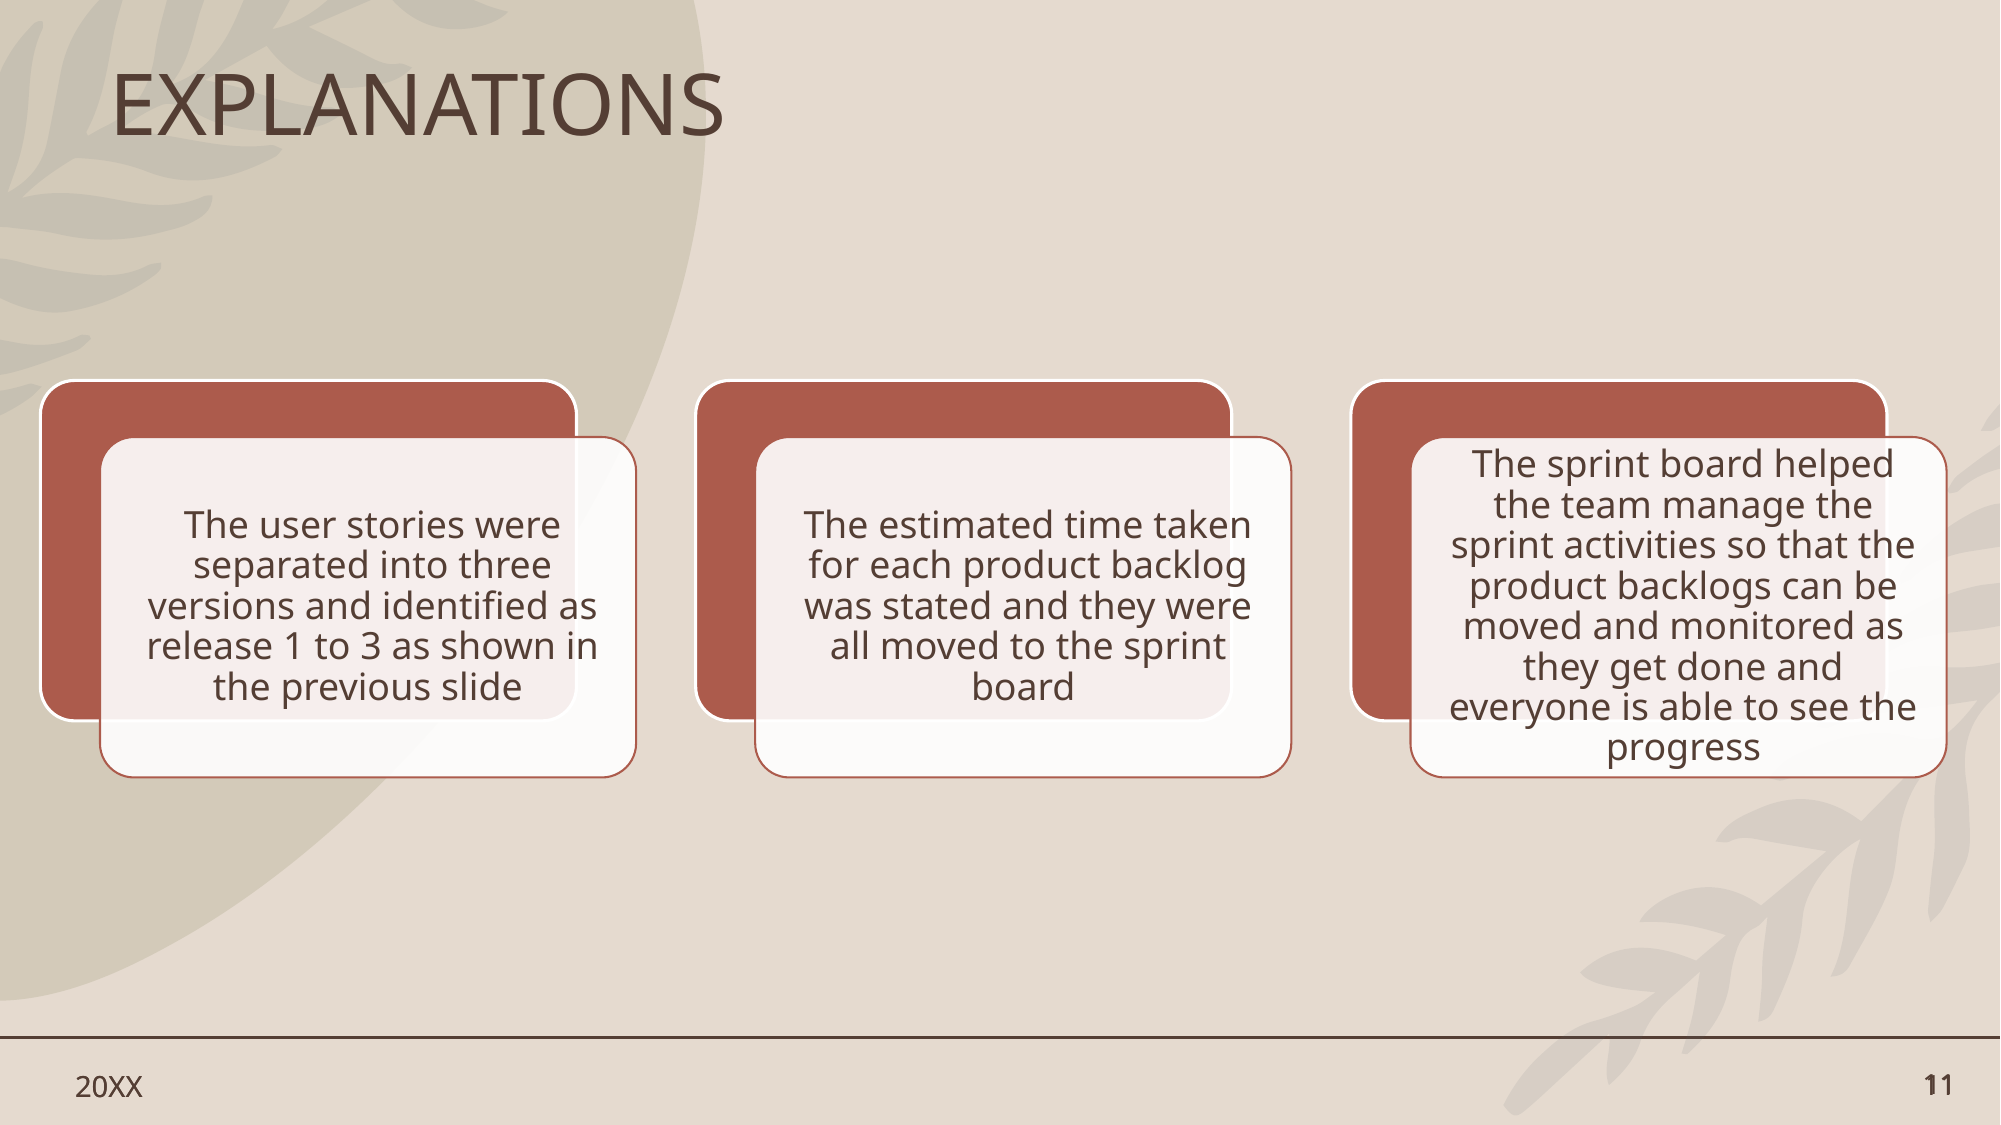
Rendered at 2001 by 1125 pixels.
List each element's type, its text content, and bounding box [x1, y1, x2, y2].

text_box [40, 187, 1947, 971]
slide_number 20XX [60, 1060, 222, 1112]
slide_number 11 [1808, 1060, 1971, 1112]
title EXPLANATIONS [94, 28, 1820, 187]
